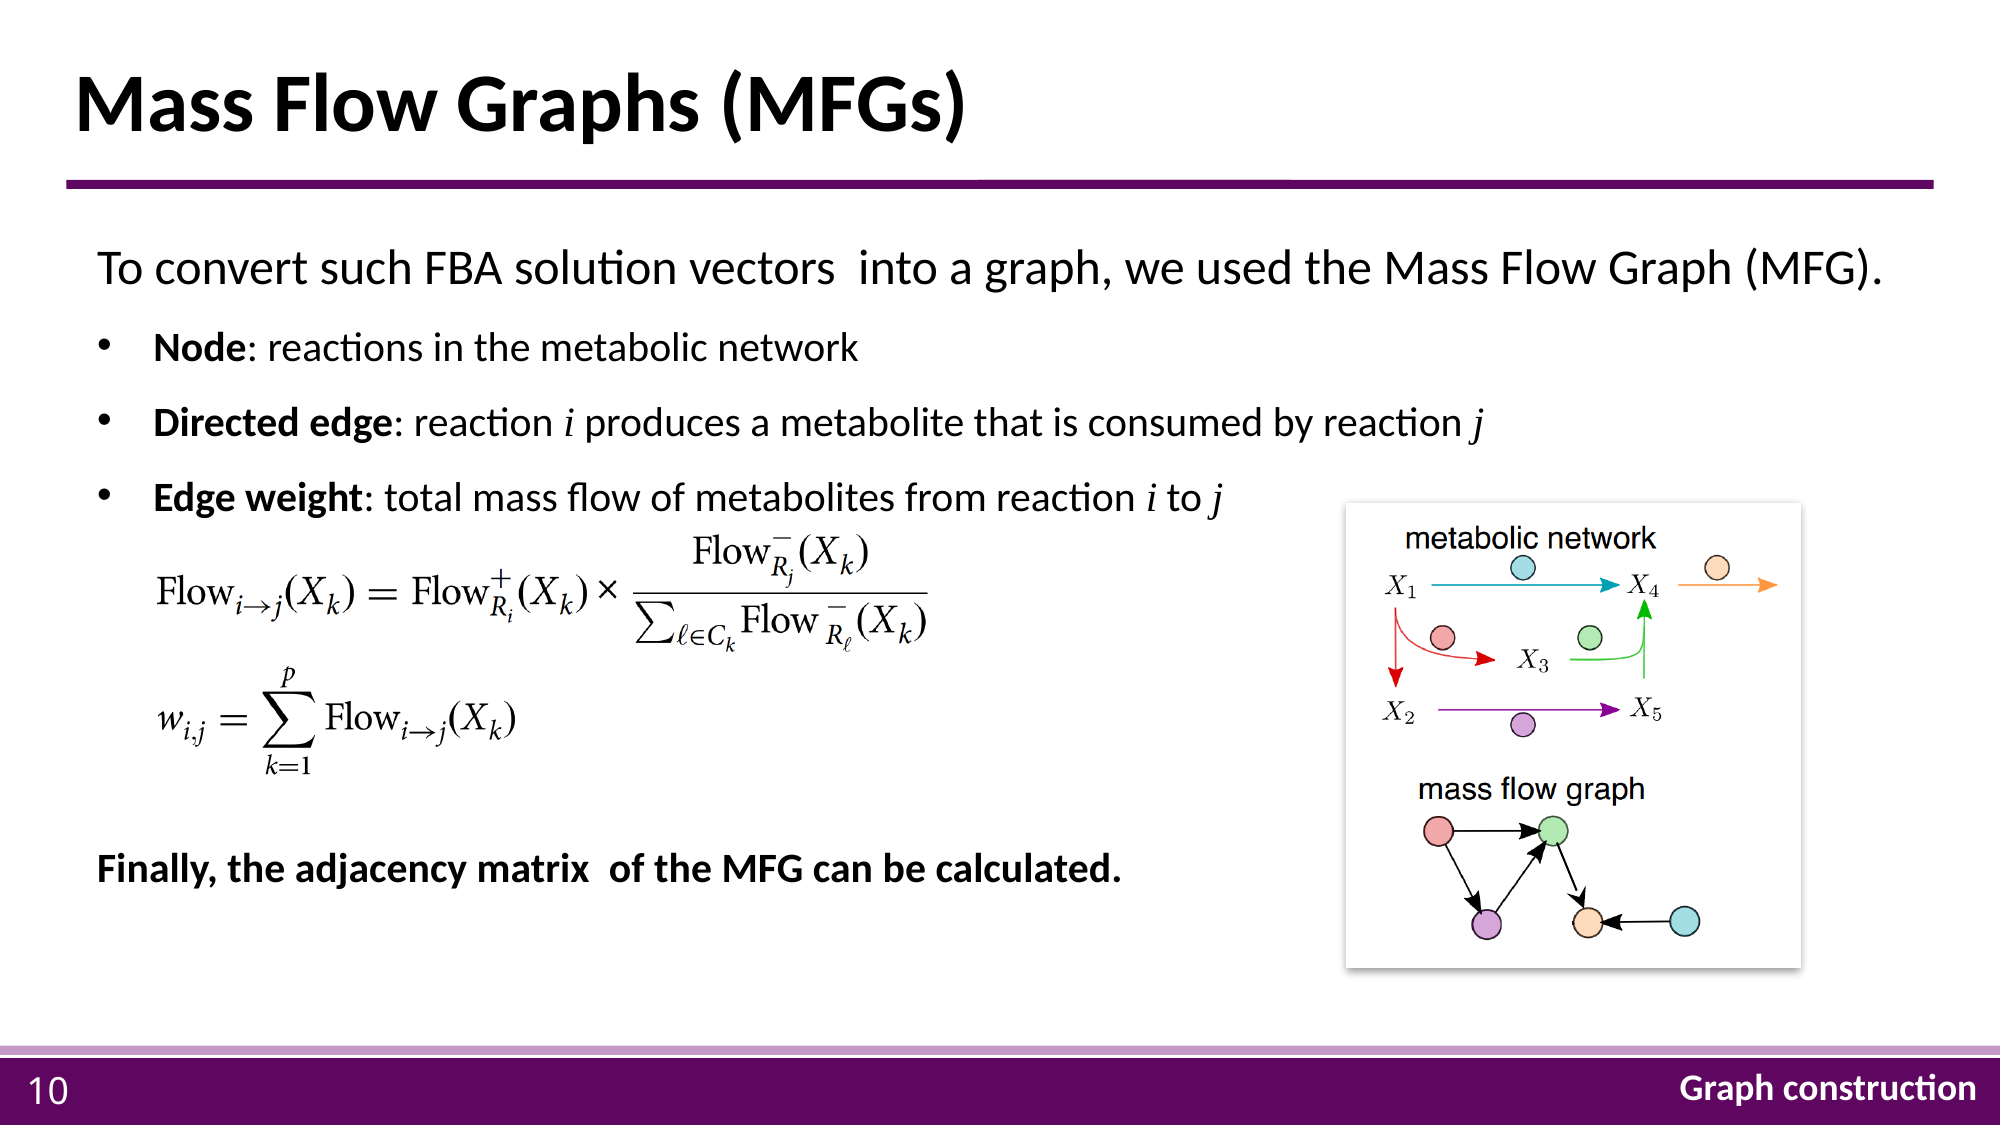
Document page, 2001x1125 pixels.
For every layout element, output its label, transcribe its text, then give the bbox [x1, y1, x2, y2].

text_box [1556, 842, 1585, 909]
title Mass Flow Graphs (MFGs) [59, 29, 1785, 180]
picture [149, 522, 937, 661]
text_box Graph construction [1664, 1056, 2000, 1116]
picture [1361, 517, 1787, 954]
picture [149, 664, 518, 781]
